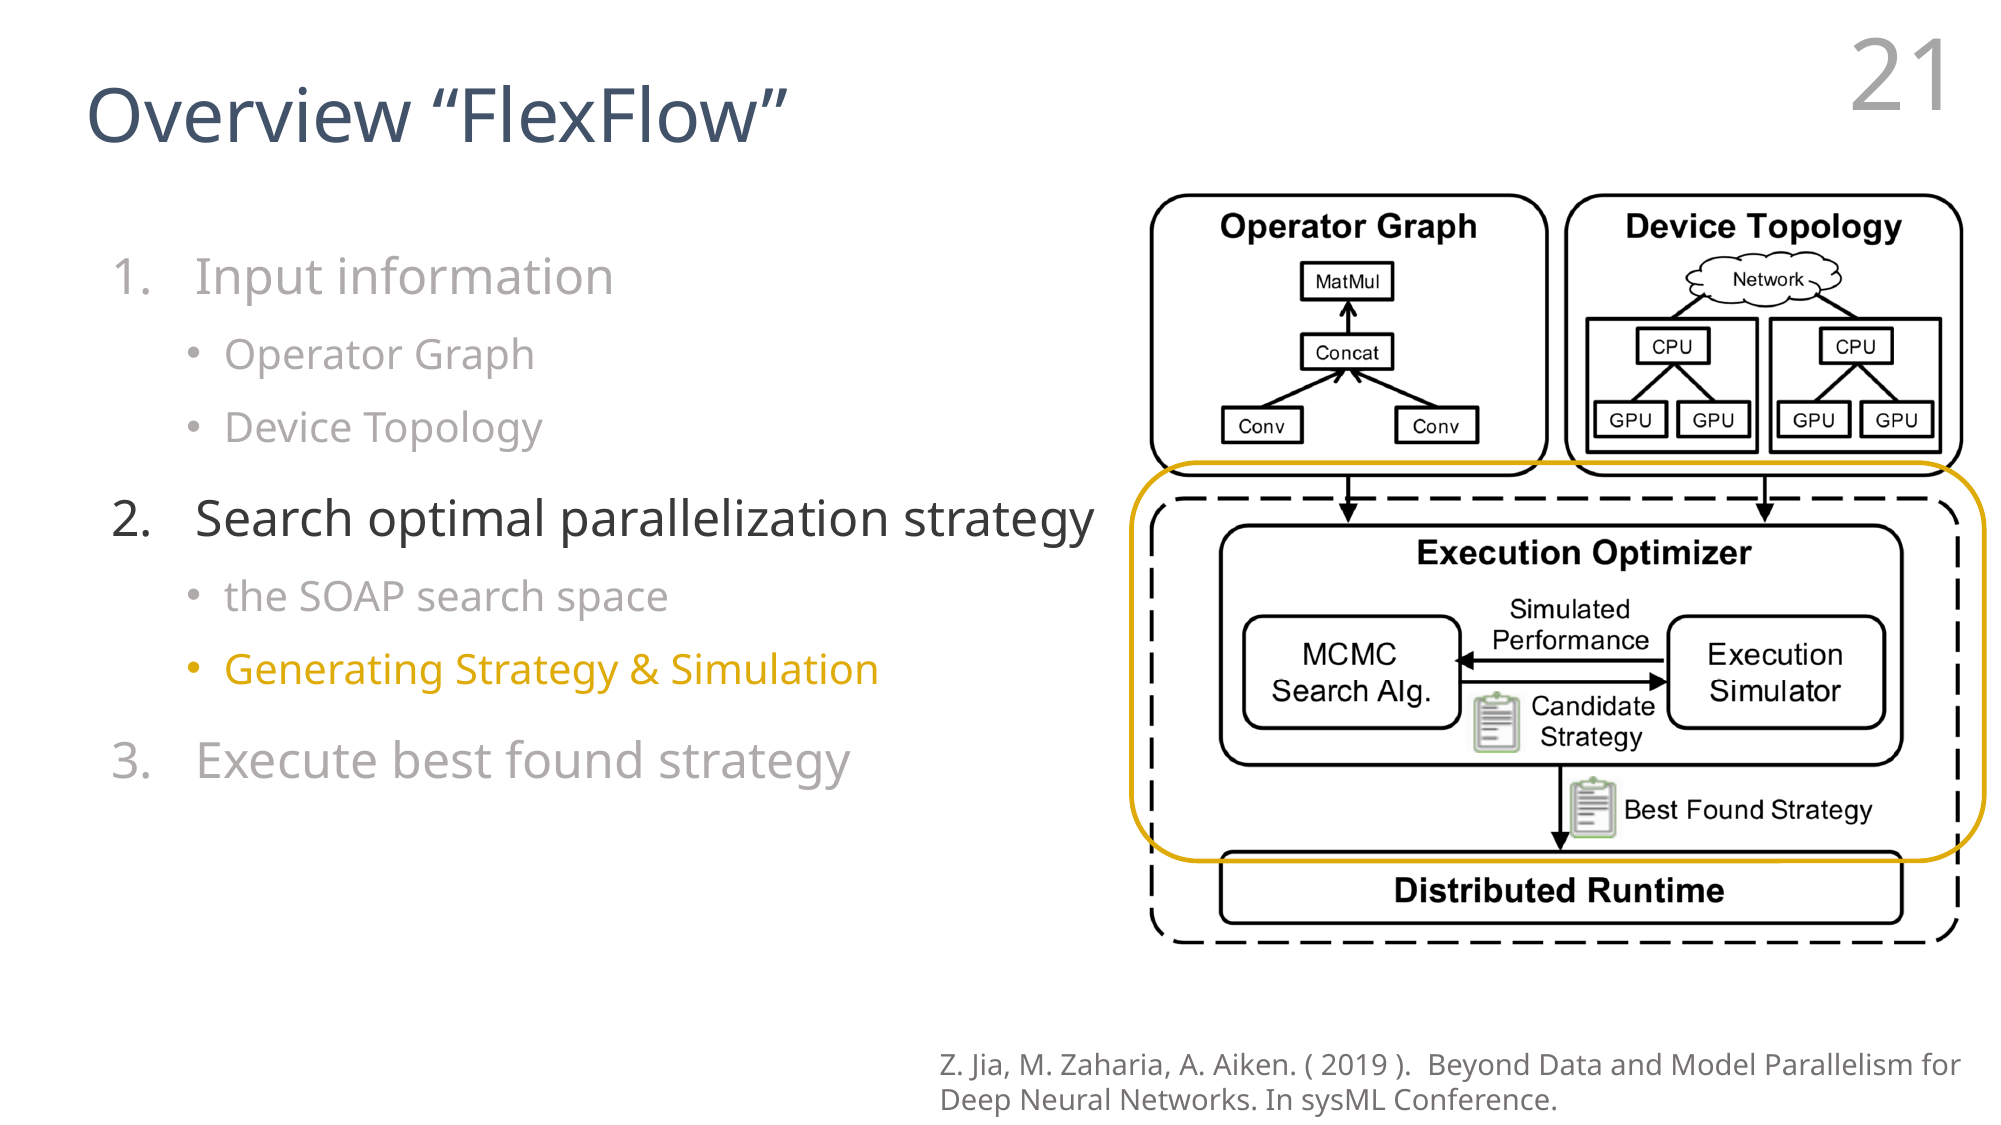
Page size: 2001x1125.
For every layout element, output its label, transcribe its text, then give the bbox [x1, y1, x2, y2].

text_box Z. Jia, M. Zaharia, A. Aiken. ( 2019 ). Beyond Data and Model Parallelism for Deep Neural Networks. In sysML Conference. [924, 1039, 1997, 1124]
slide_number 20 [1398, 16, 1978, 142]
title Overview “FlexFlow” [62, 16, 1788, 187]
list Input information Operator Graph Device Topology Search optimal parallelization strategy the SOAP search space Generating Strategy & Simulation Execute best found strategy [96, 222, 1904, 976]
text_box [1130, 498, 1138, 826]
text_box [1978, 498, 1986, 825]
picture [1138, 186, 1978, 960]
